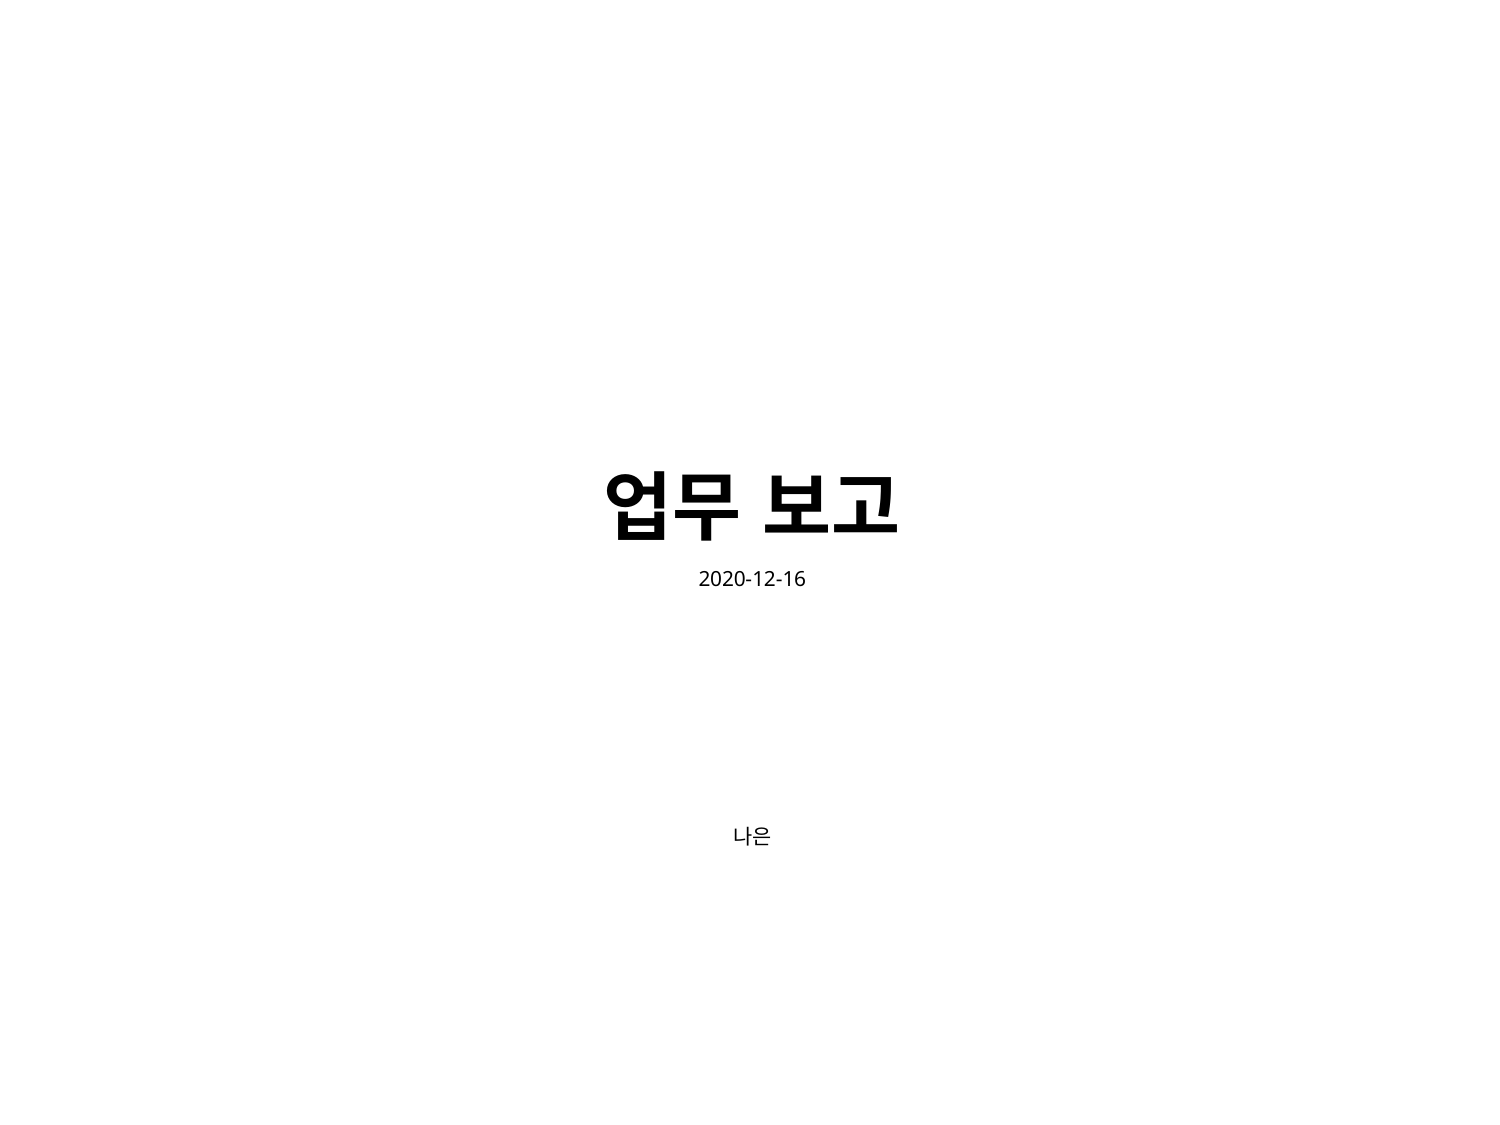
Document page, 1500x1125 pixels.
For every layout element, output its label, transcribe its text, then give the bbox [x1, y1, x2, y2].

text_box 나은 [197, 816, 1308, 856]
text_box 업무 보고 [197, 451, 1308, 557]
text_box 2020-12-16 [197, 557, 1308, 598]
